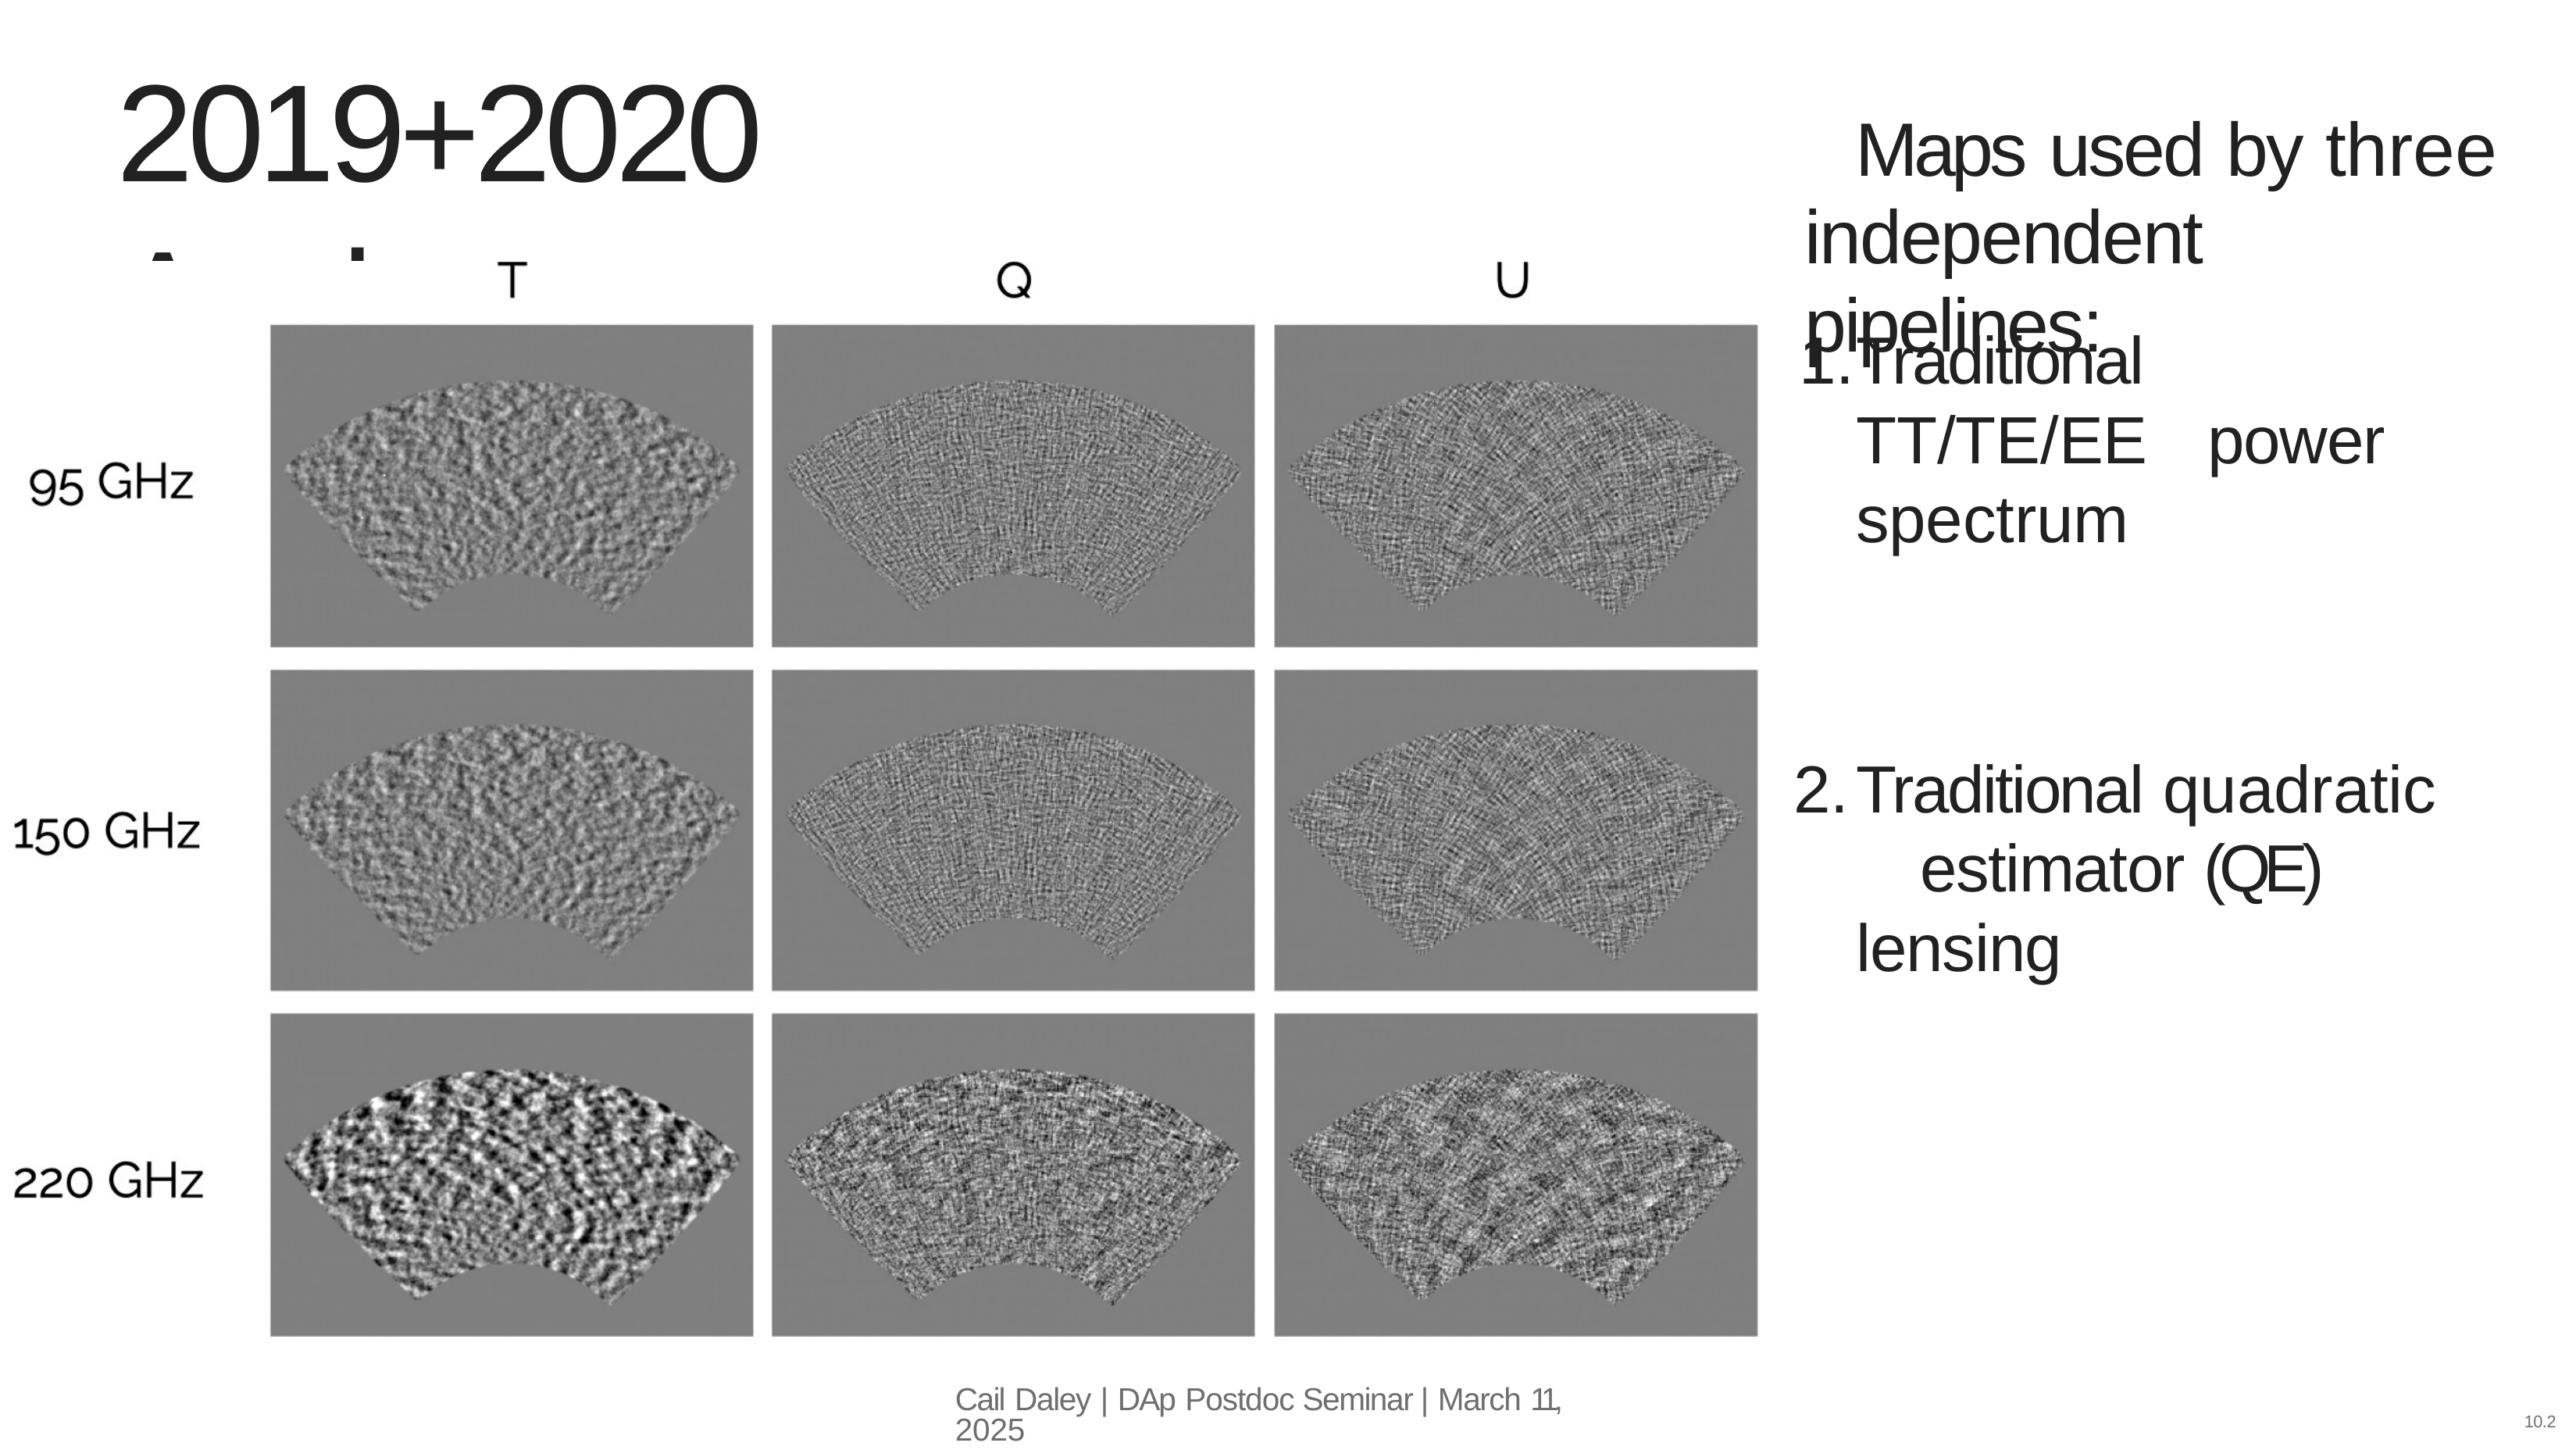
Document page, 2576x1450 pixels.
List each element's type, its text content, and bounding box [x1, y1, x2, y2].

slide_number 10.2 [2522, 1412, 2564, 1450]
title 2019+2020 Analyses [115, 41, 1301, 259]
picture [14, 261, 1758, 1337]
text_box Maps used by three independent pipelines: [1803, 96, 2524, 367]
footer Cail Daley | DAp Postdoc Seminar | March 11, 2025 [953, 1386, 1622, 1450]
text_box Traditional TT/TE/EE power spectrum Traditional quadratic estimator (QE) lensing [1792, 312, 2472, 985]
